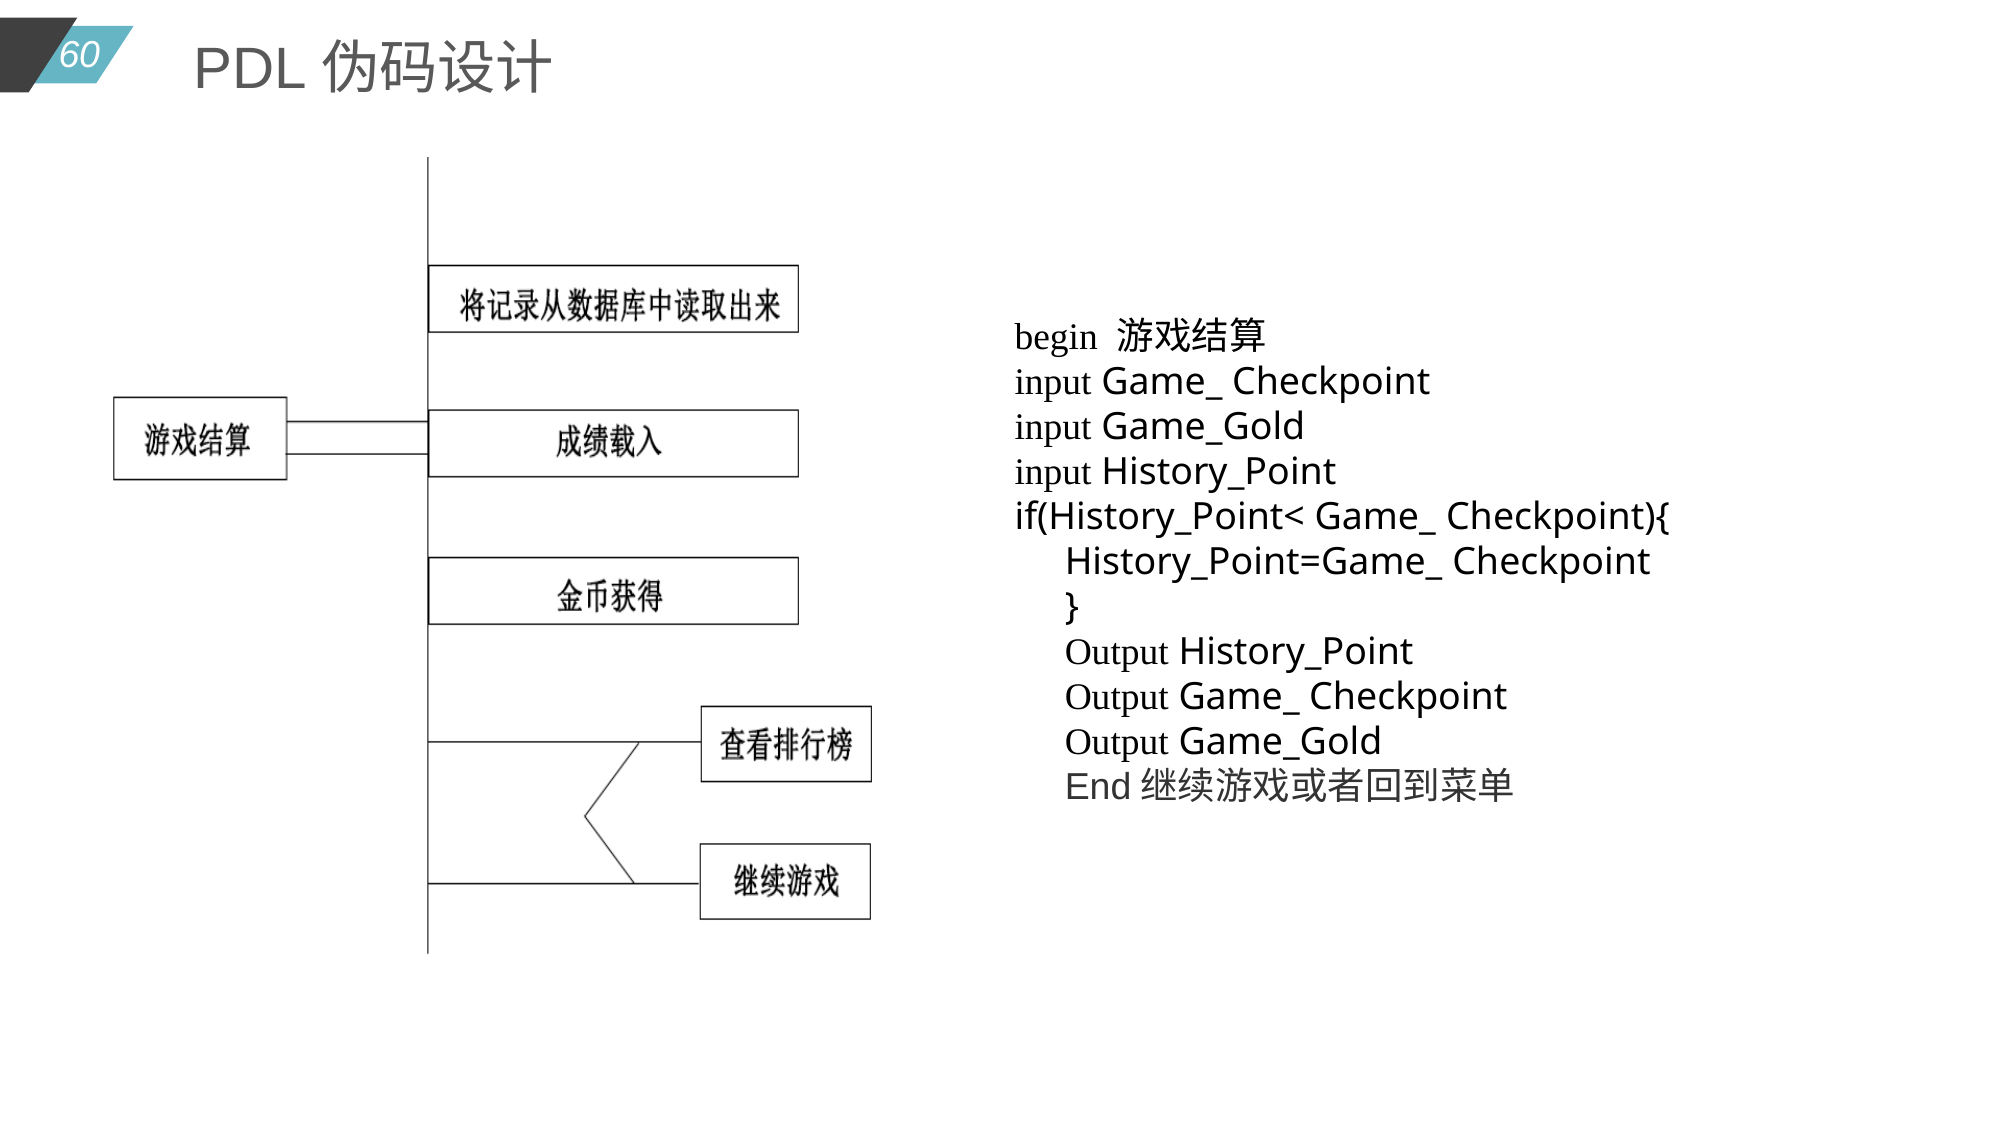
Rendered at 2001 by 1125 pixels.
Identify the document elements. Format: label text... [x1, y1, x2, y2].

picture [98, 157, 902, 1010]
text_box PDL伪码设计 [179, 23, 570, 108]
text_box begin 游戏结算 input Game_ Checkpoint input Game_Gold input History_Point if(History_Point< Game_ Checkpoint){ History_Point=Game_ Checkpoint } Output History_Point Output Game_ Checkpoint Output Game_Gold End继续游戏或者回到菜单 [999, 304, 1781, 815]
